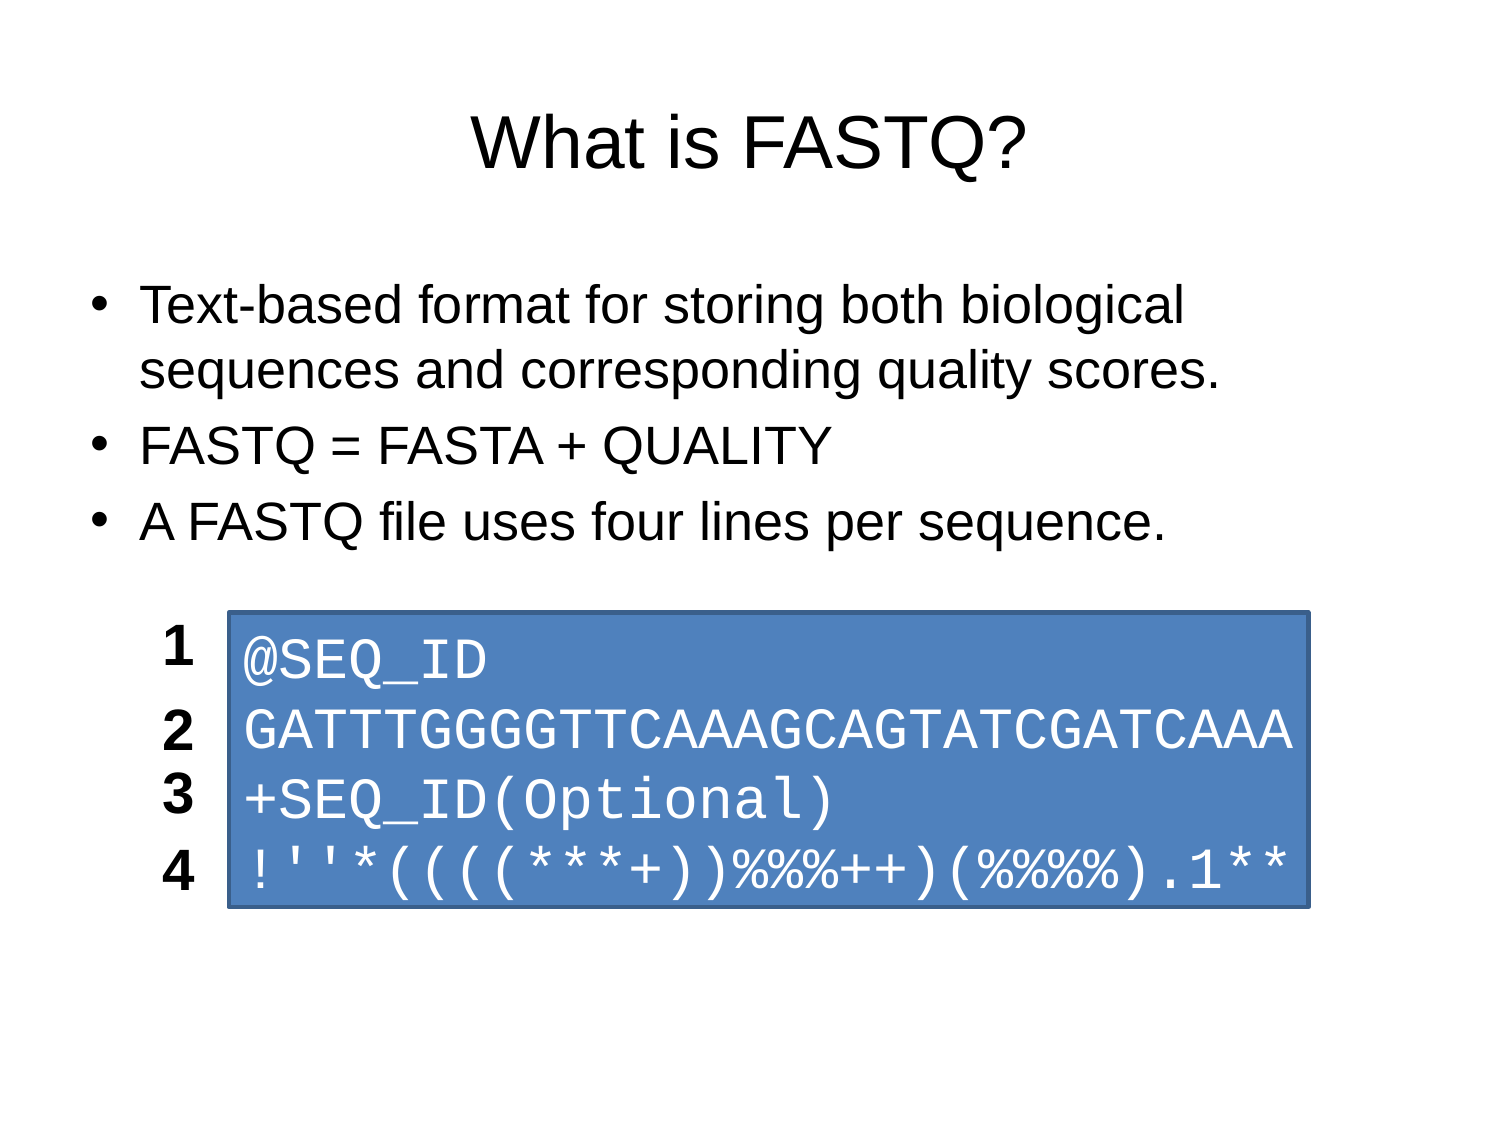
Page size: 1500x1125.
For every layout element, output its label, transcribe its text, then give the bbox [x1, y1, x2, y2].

title What is FASTQ? [75, 45, 1425, 233]
text_box 3 [147, 747, 210, 824]
text_box 1 [147, 600, 210, 684]
text_box 4 [147, 824, 210, 910]
text_box @SEQ_ID GATTTGGGGTTCAAAGCAGTATCGATCAAA +SEQ_ID(Optional) !''*((((***+))%%%++)(%%%%).1** [227, 610, 1311, 909]
text_box 2 [147, 684, 210, 747]
list Text-based format for storing both biological sequences and corresponding quality scores. FASTQ = FASTA + QUALITY A FASTQ file uses four lines per sequence. [75, 262, 1425, 563]
